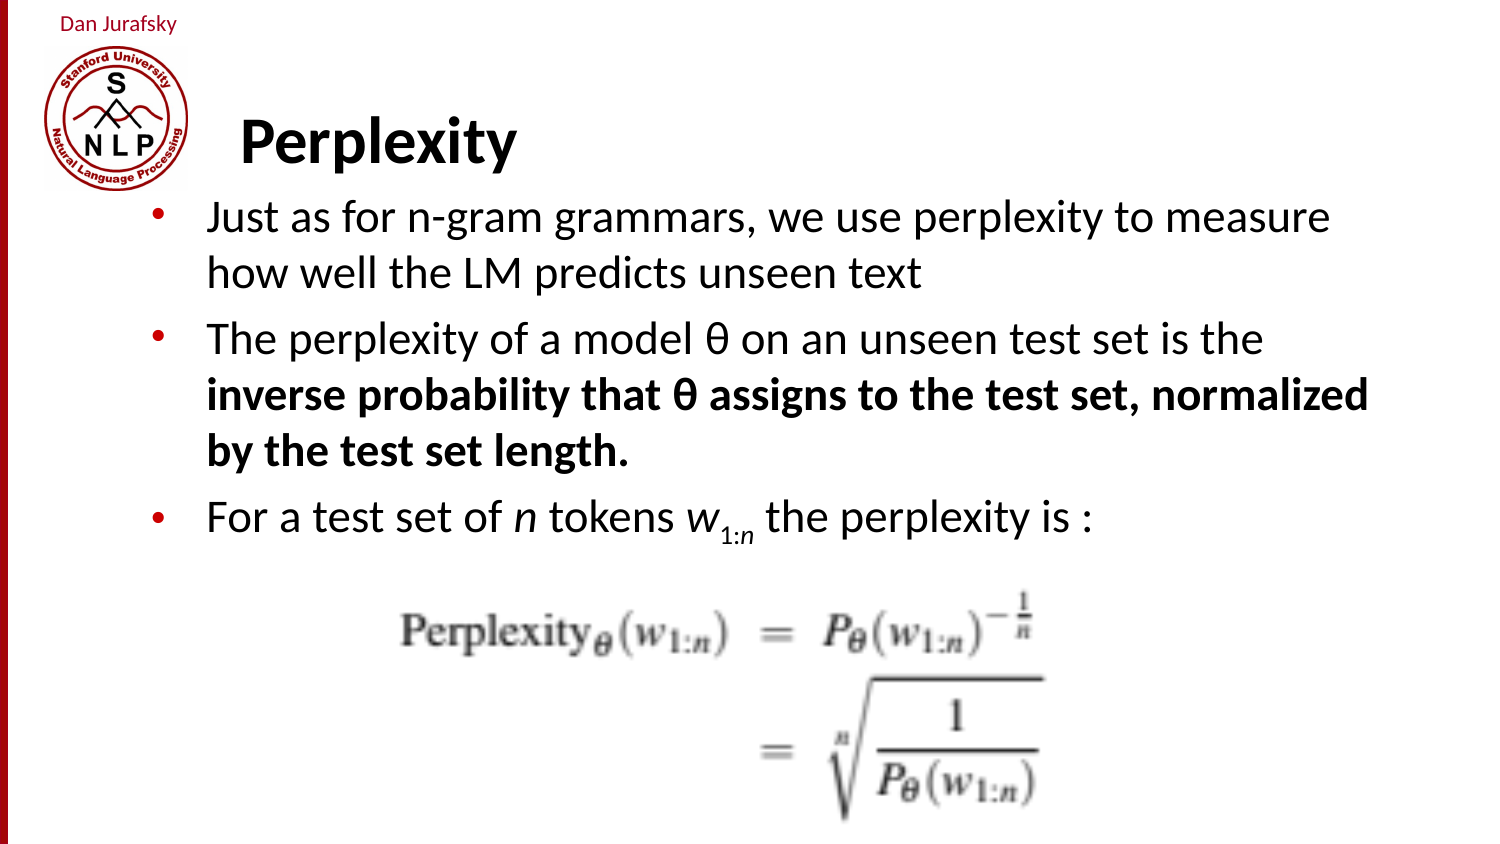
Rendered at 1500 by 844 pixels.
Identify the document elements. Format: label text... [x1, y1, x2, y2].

picture [44, 46, 188, 191]
title Perplexity [225, 62, 1450, 185]
picture [384, 583, 1051, 825]
list Just as for n-gram grammars, we use perplexity to measure how well the LM predicts unseen text The perplexity of a model θ on an unseen test set is the inverse probability that θ assigns to the test set, normalized by the test set length. For a test set of n tokens w1:n the perplexity is : [135, 178, 1416, 760]
